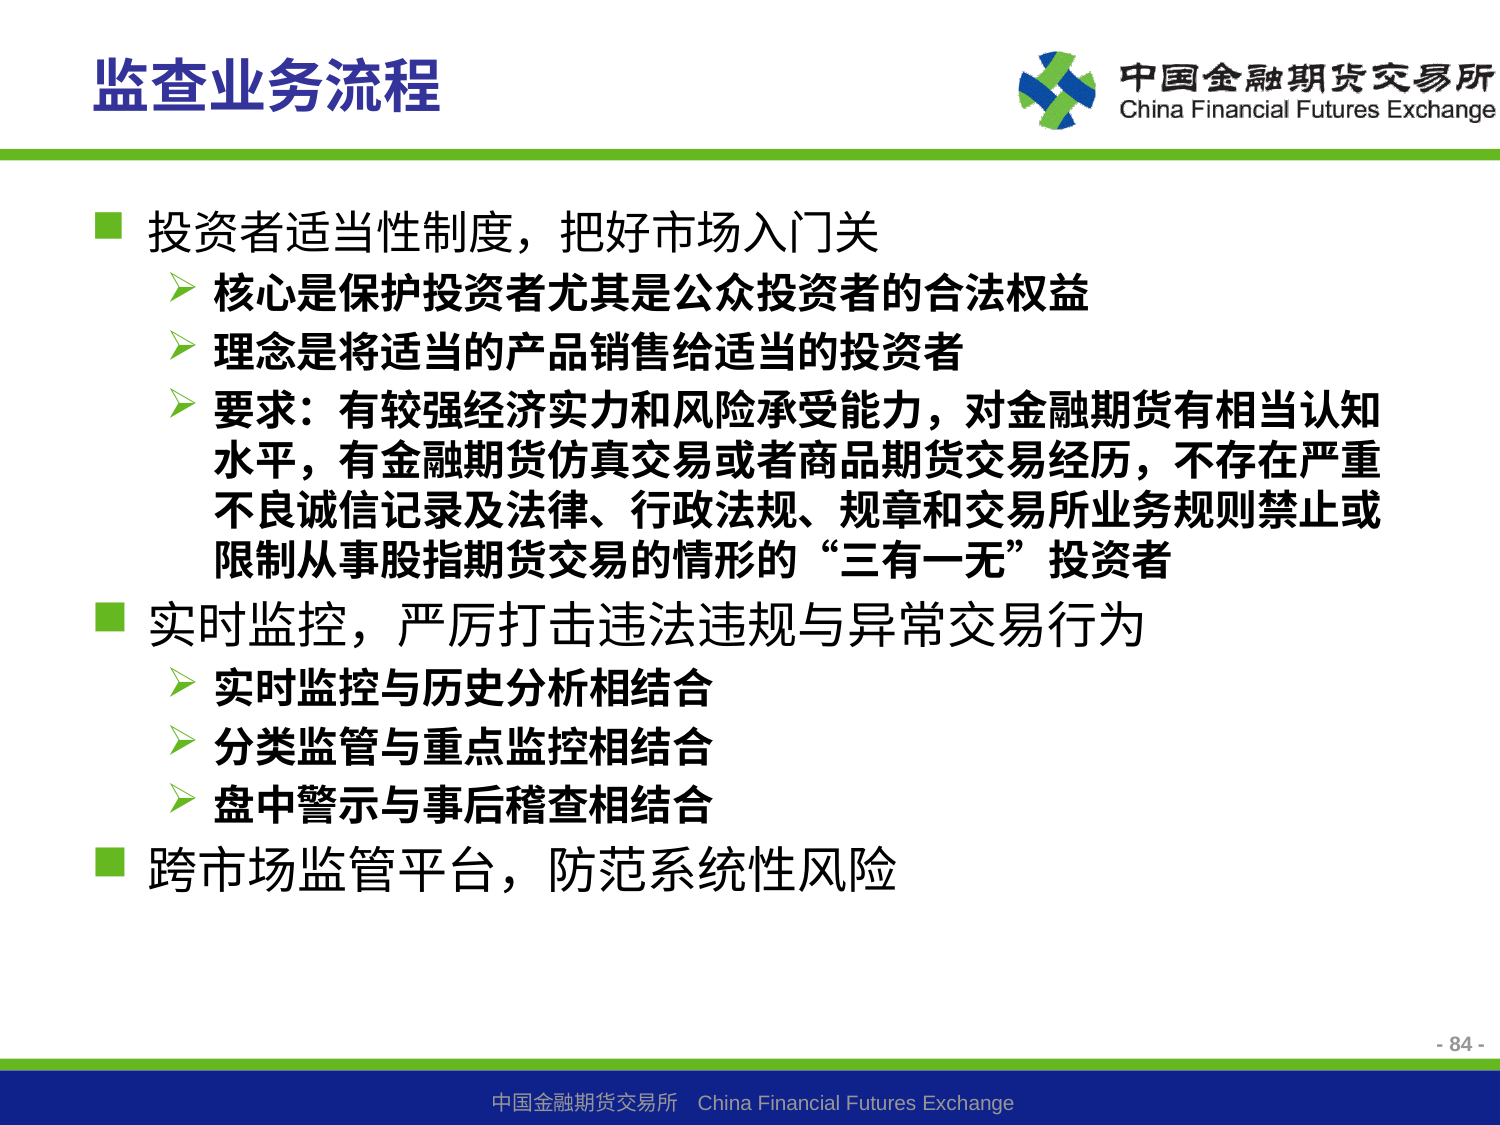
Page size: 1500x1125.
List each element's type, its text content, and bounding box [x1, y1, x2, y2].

text_box 投资者适当性制度，把好市场入门关 核心是保护投资者尤其是公众投资者的合法权益 理念是将适当的产品销售给适当的投资者 要求：有较强经济实力和风险承受能力，对金融期货有相当认知水平，有金融期货仿真交易或者商品期货交易经历，不存在严重不良诚信记录及法律、行政法规、规章和交易所业务规则禁止或限制从事股指期货交易的情形的“三有一无”投资者 实时监控，严厉打击违法违规与异常交易行为 实时监控与历史分析相结合 分类监管与重点监控相结合 盘中警示与事后稽查相结合 跨市场监管平台，防范系统性风险 [76, 196, 1427, 1024]
slide_number - 84 - [1204, 1022, 1500, 1078]
title 监查业务流程 [76, 31, 1117, 138]
picture [1117, 42, 1500, 138]
